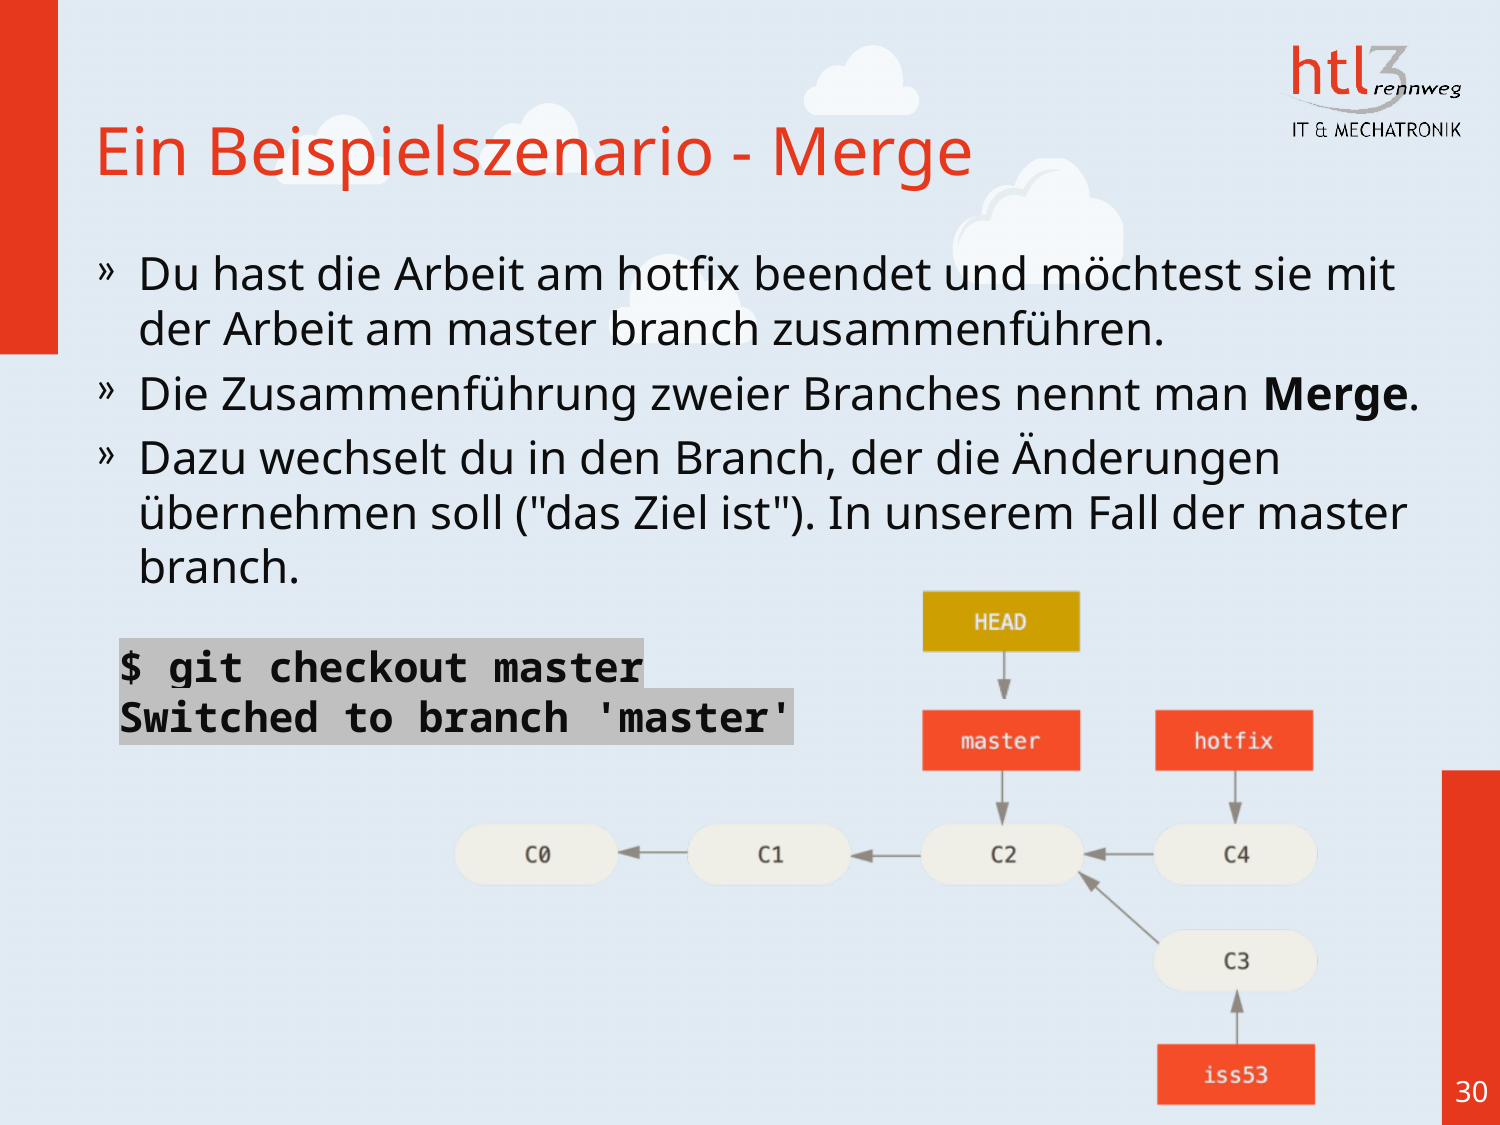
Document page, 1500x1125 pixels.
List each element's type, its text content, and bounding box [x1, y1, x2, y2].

picture [0, 0, 1500, 1125]
text_box $ git checkout master Switched to branch 'master' [103, 633, 809, 749]
title Ein Beispielszenario - Merge [79, 101, 1282, 197]
list Du hast die Arbeit am hotfix beendet und möchtest sie mit der Arbeit am master branch zusammenführen. Die Zusammenführung zweier Branches nennt man Merge. Dazu wechselt du in den Branch, der die Änderungen übernehmen soll ("das Ziel ist"). In unserem Fall der master branch. [79, 237, 1459, 705]
